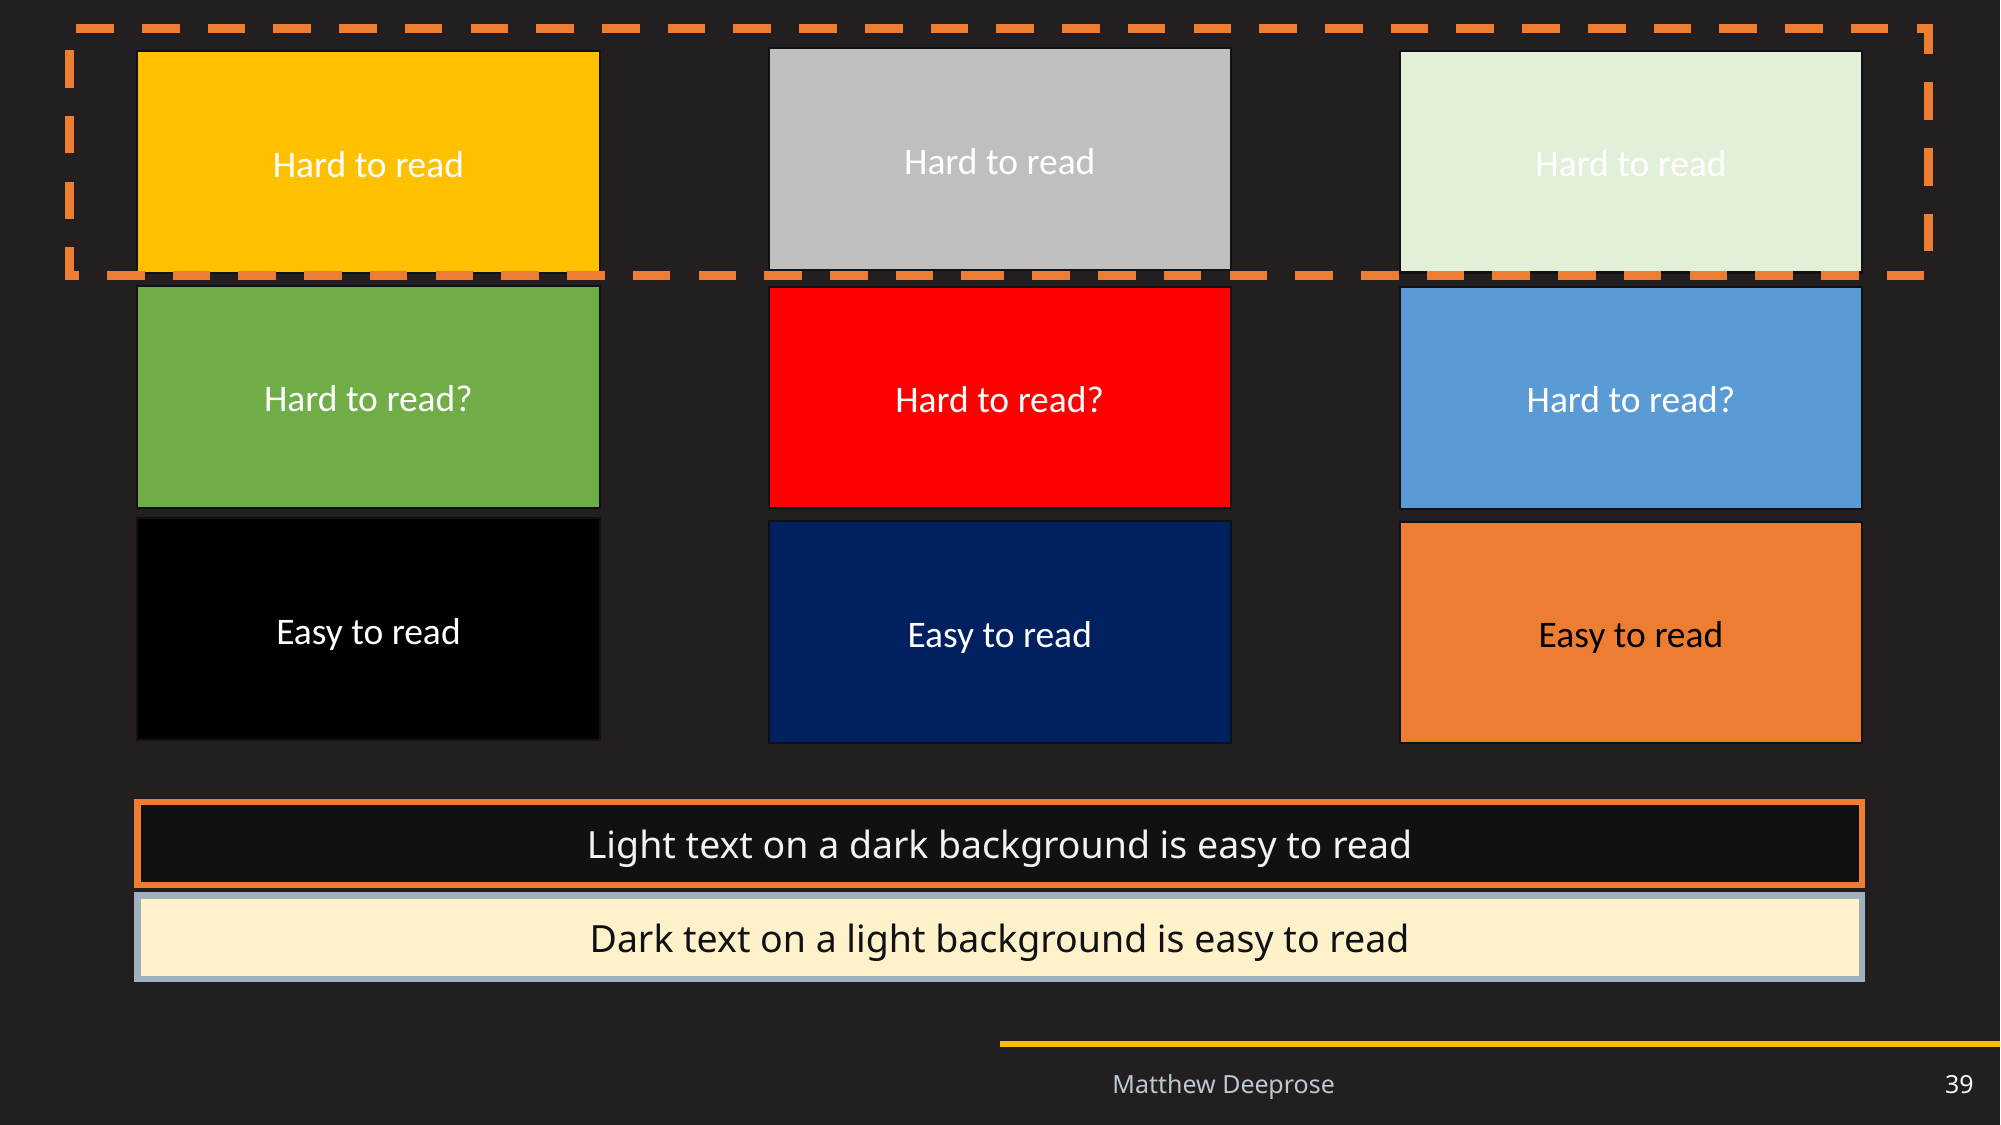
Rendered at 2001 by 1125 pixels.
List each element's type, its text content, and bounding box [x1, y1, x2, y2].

text_box Easy to read [768, 521, 1232, 743]
title Contrasts that may be hard to read 2 [31, 24, 1963, 214]
text_box Easy to read [137, 518, 600, 740]
footer Matthew Deeprose [1097, 1055, 1803, 1117]
text_box Easy to read [1399, 521, 1863, 744]
text_box Hard to read? [137, 286, 600, 508]
text_box Light text on a dark background is easy to read [136, 801, 1863, 886]
text_box Dark text on a light background is easy to read [136, 895, 1863, 980]
text_box Hard to read? [1399, 287, 1863, 509]
text_box Hard to read? [768, 286, 1232, 509]
text_box [69, 28, 1929, 277]
slide_number 39 [1840, 1055, 1989, 1117]
